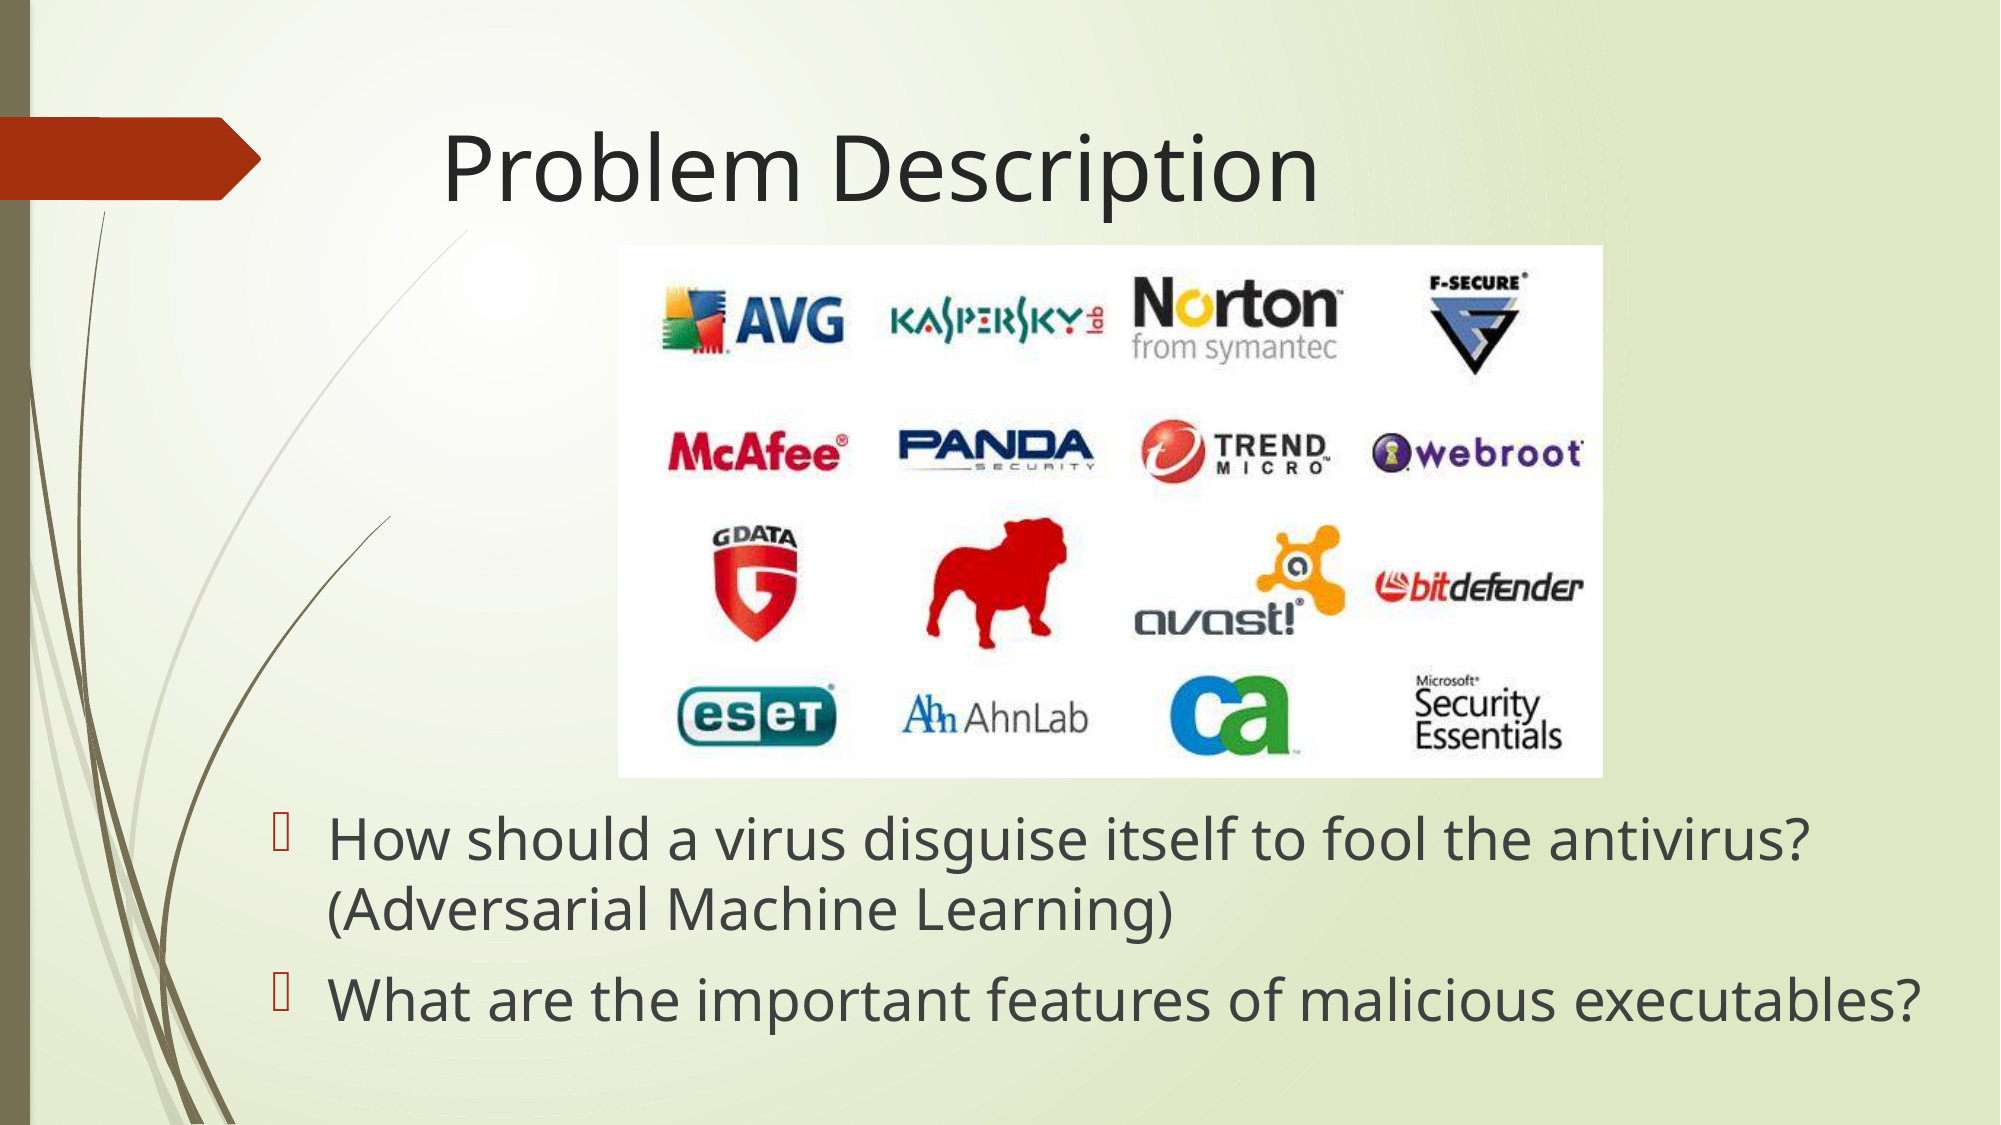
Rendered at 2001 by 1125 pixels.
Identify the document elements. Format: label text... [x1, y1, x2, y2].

list How should a virus disguise itself to fool the antivirus? (Adversarial Machine Learning) What are the important features of malicious executables? [256, 704, 2000, 1076]
picture [617, 245, 1604, 778]
title Problem Description [425, 102, 1888, 313]
